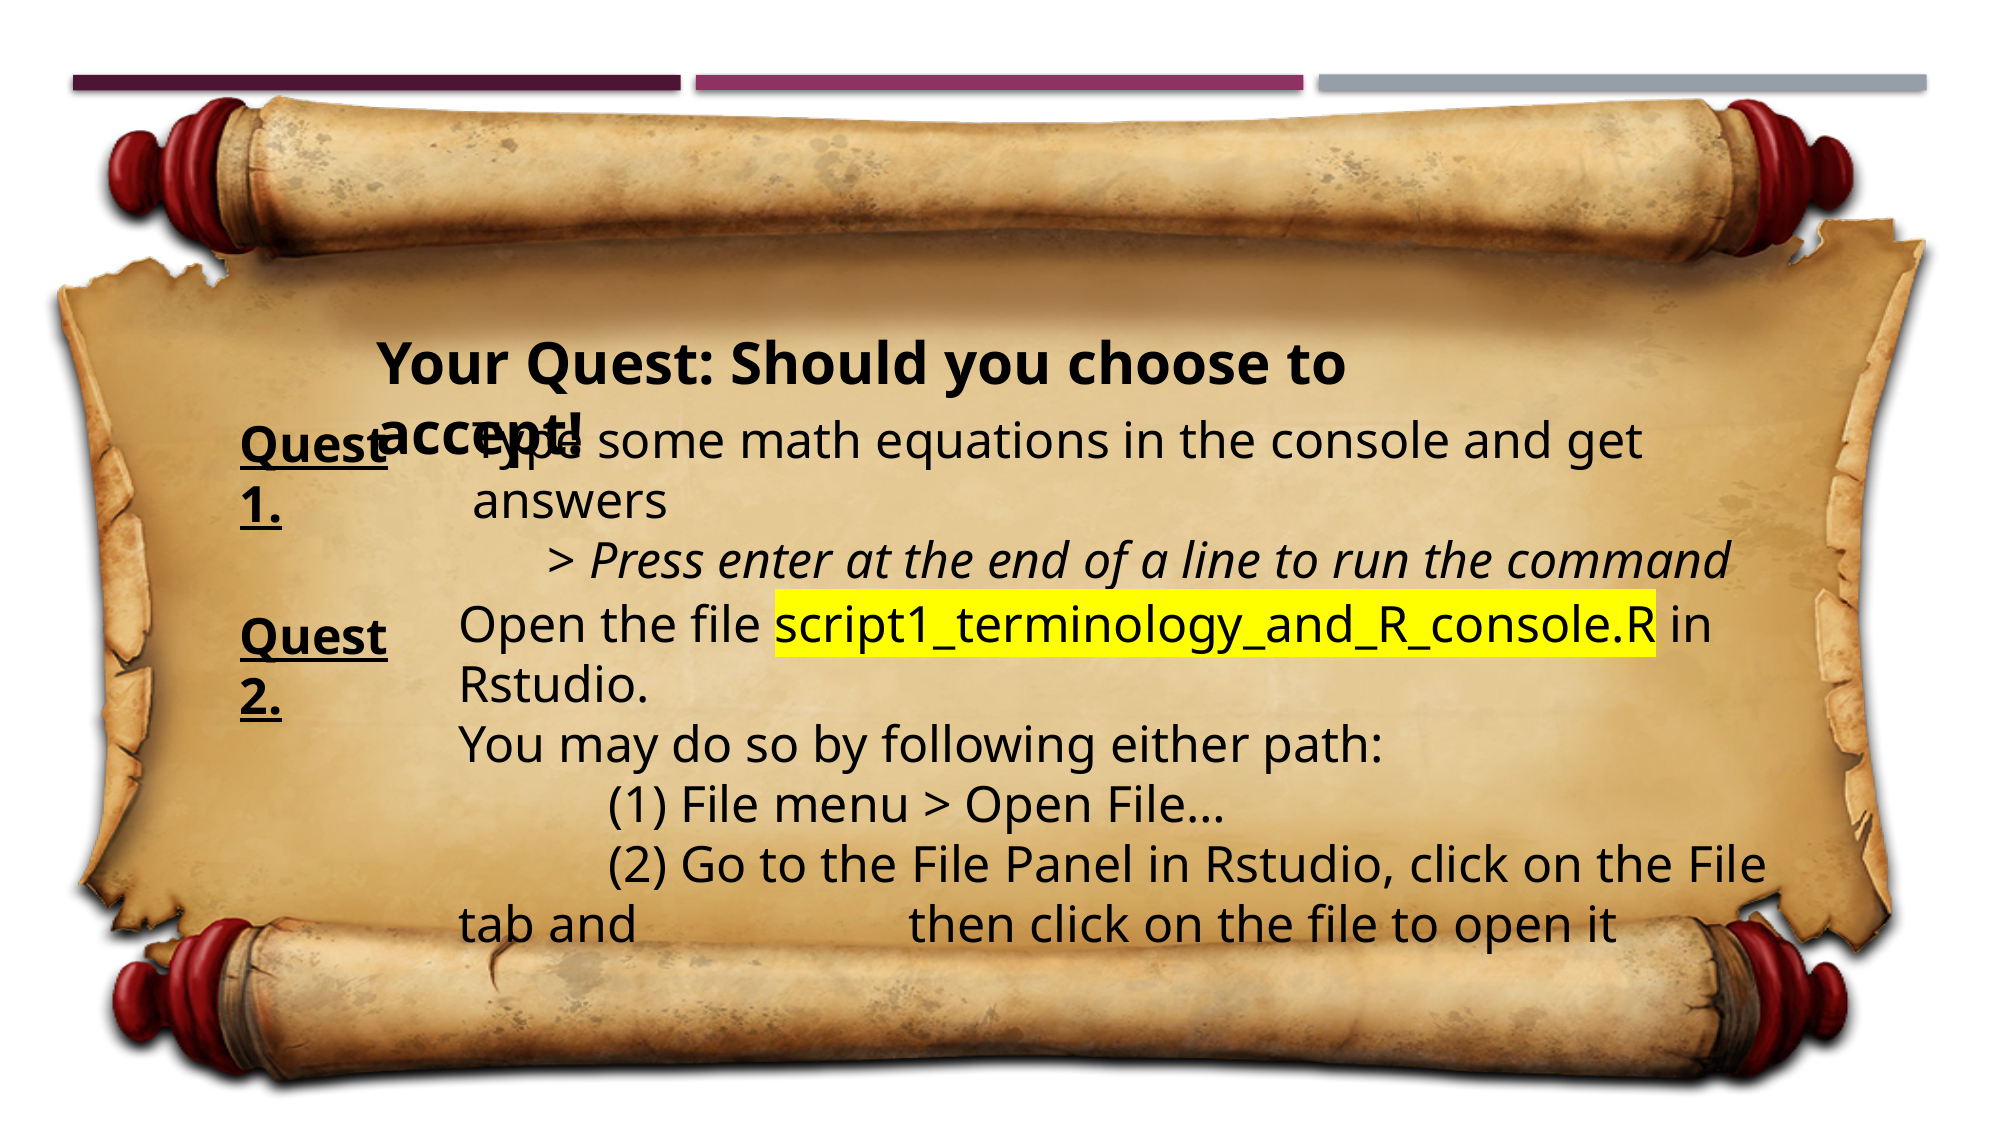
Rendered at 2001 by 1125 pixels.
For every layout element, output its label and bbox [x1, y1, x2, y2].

picture [41, 86, 1940, 1108]
